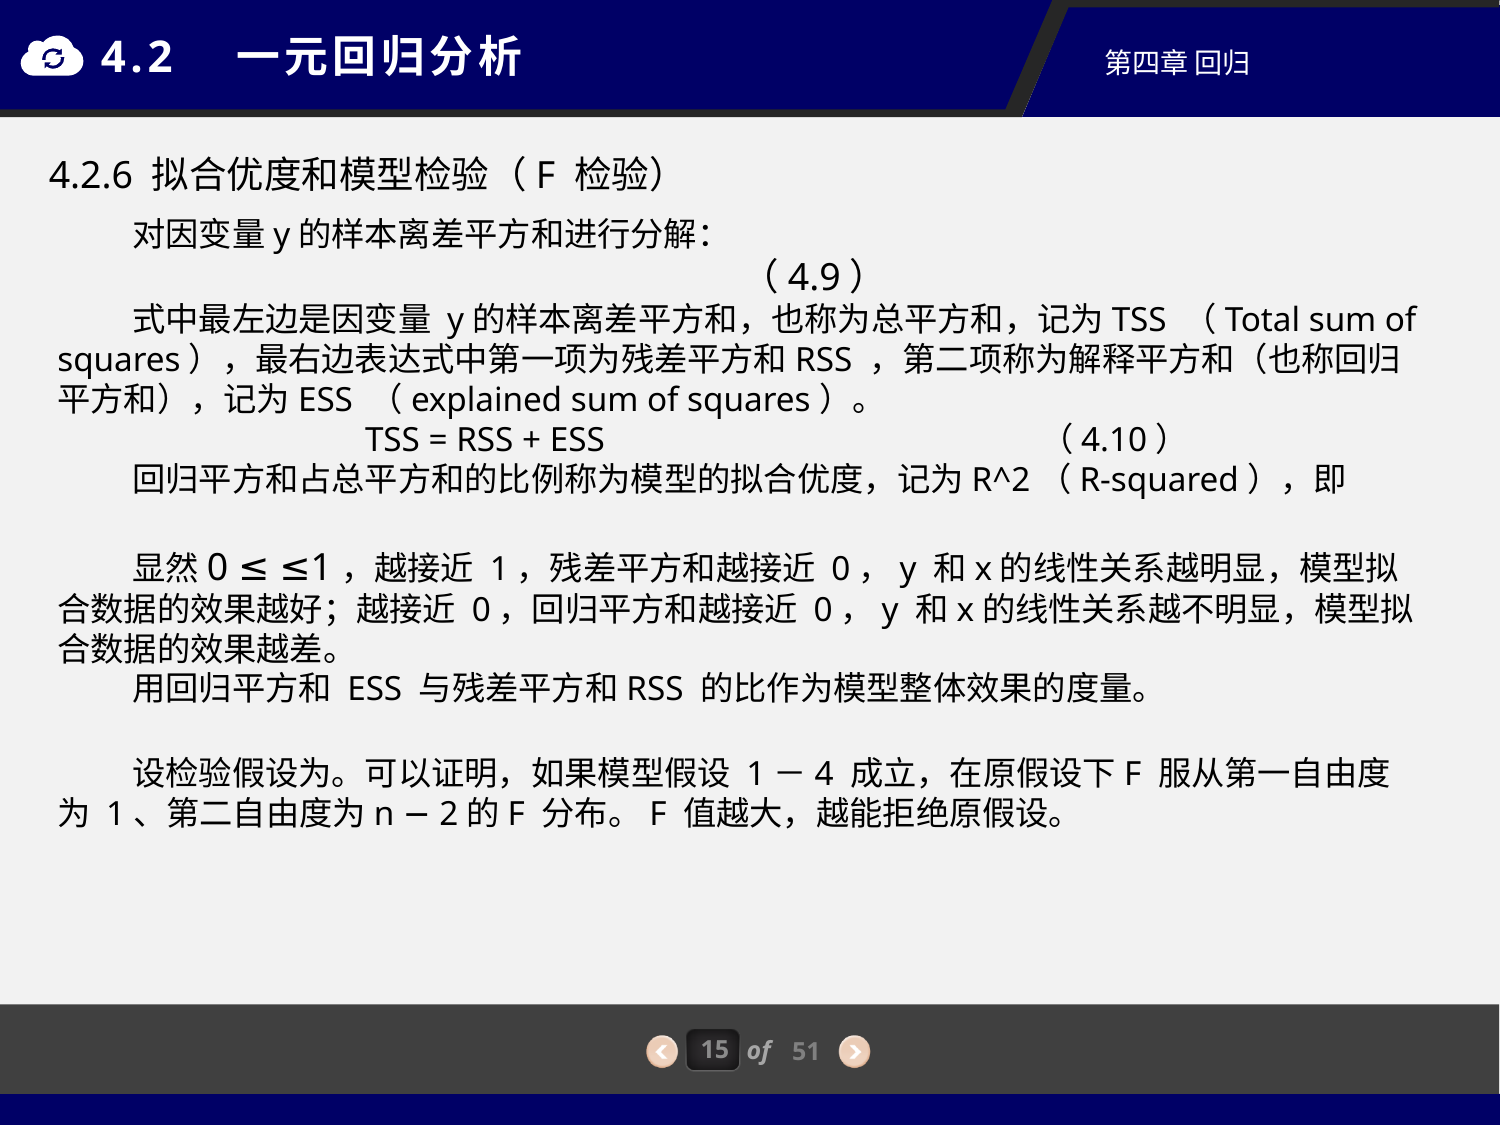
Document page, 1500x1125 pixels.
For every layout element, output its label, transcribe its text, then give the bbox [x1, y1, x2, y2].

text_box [0, 0, 1500, 118]
text_box [0, 1003, 1500, 1095]
picture [837, 1033, 872, 1069]
picture [644, 1033, 679, 1069]
picture [683, 1025, 744, 1076]
text_box 4.2.6 拟合优度和模型检验（F 检验） [33, 143, 702, 204]
text_box [0, 1095, 1500, 1125]
text_box 15 [394, 1020, 745, 1081]
text_box of [745, 1027, 786, 1072]
text_box 51 [777, 1028, 836, 1073]
